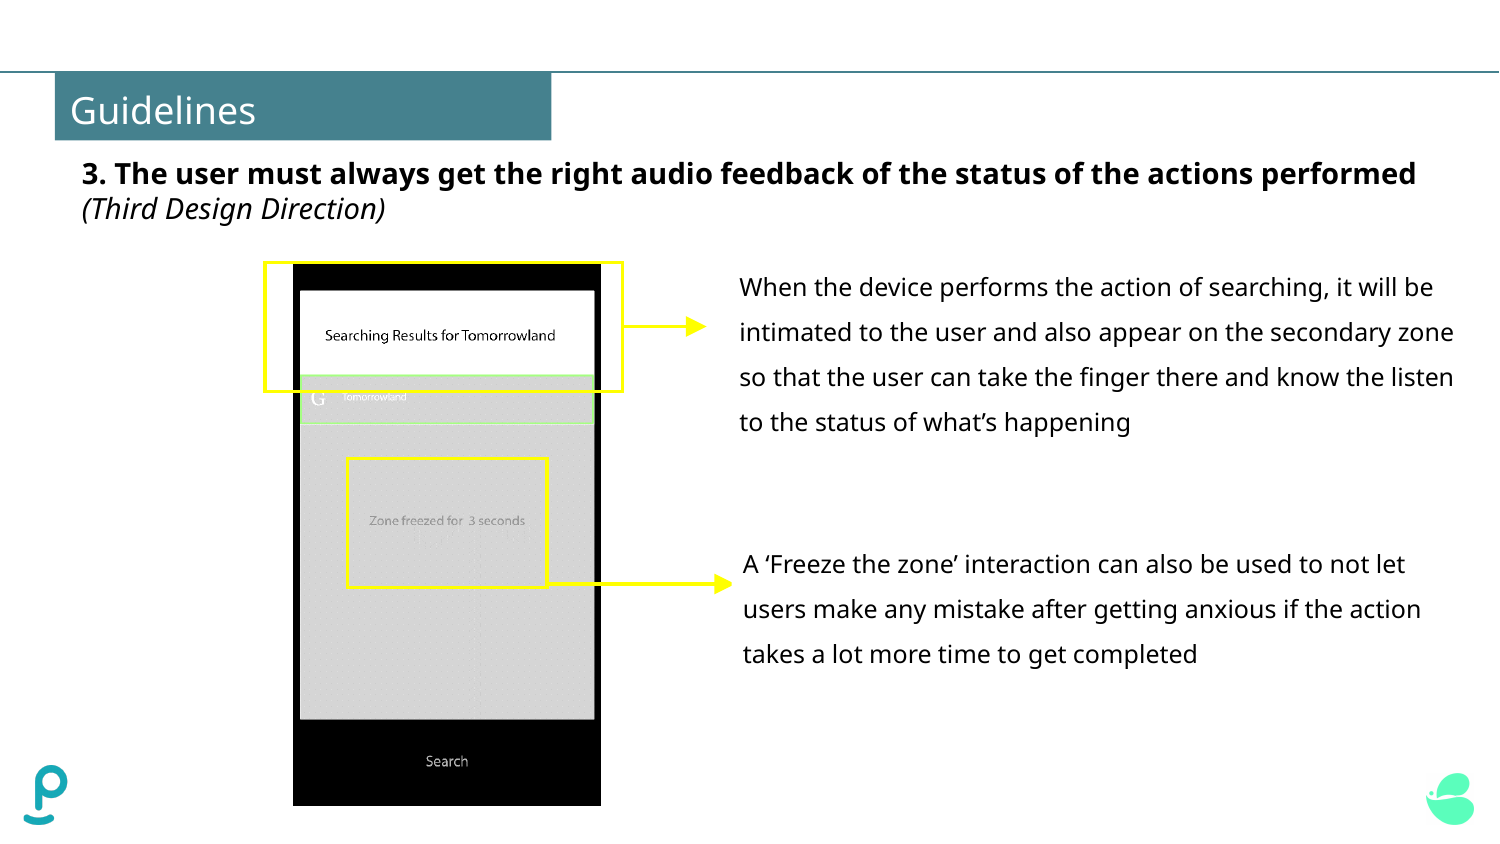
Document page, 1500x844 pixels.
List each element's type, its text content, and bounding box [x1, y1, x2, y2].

picture [23, 765, 71, 825]
text_box When the device performs the action of searching, it will be intimated to the user and also appear on the secondary zone so that the user can take the finger there and know the listen to the status of what’s happening [728, 251, 1481, 540]
text_box [264, 262, 291, 392]
text_box 3. The user must always get the right audio feedback of the status of the actions performed (Third Design Direction) [70, 149, 1466, 381]
text_box Guidelines [54, 81, 552, 141]
text_box [603, 262, 623, 392]
picture [293, 261, 602, 807]
picture [1425, 773, 1474, 825]
text_box A ‘Freeze the zone’ interaction can also be used to not let users make any mistake after getting anxious if the action takes a lot more time to get completed [731, 527, 1469, 703]
